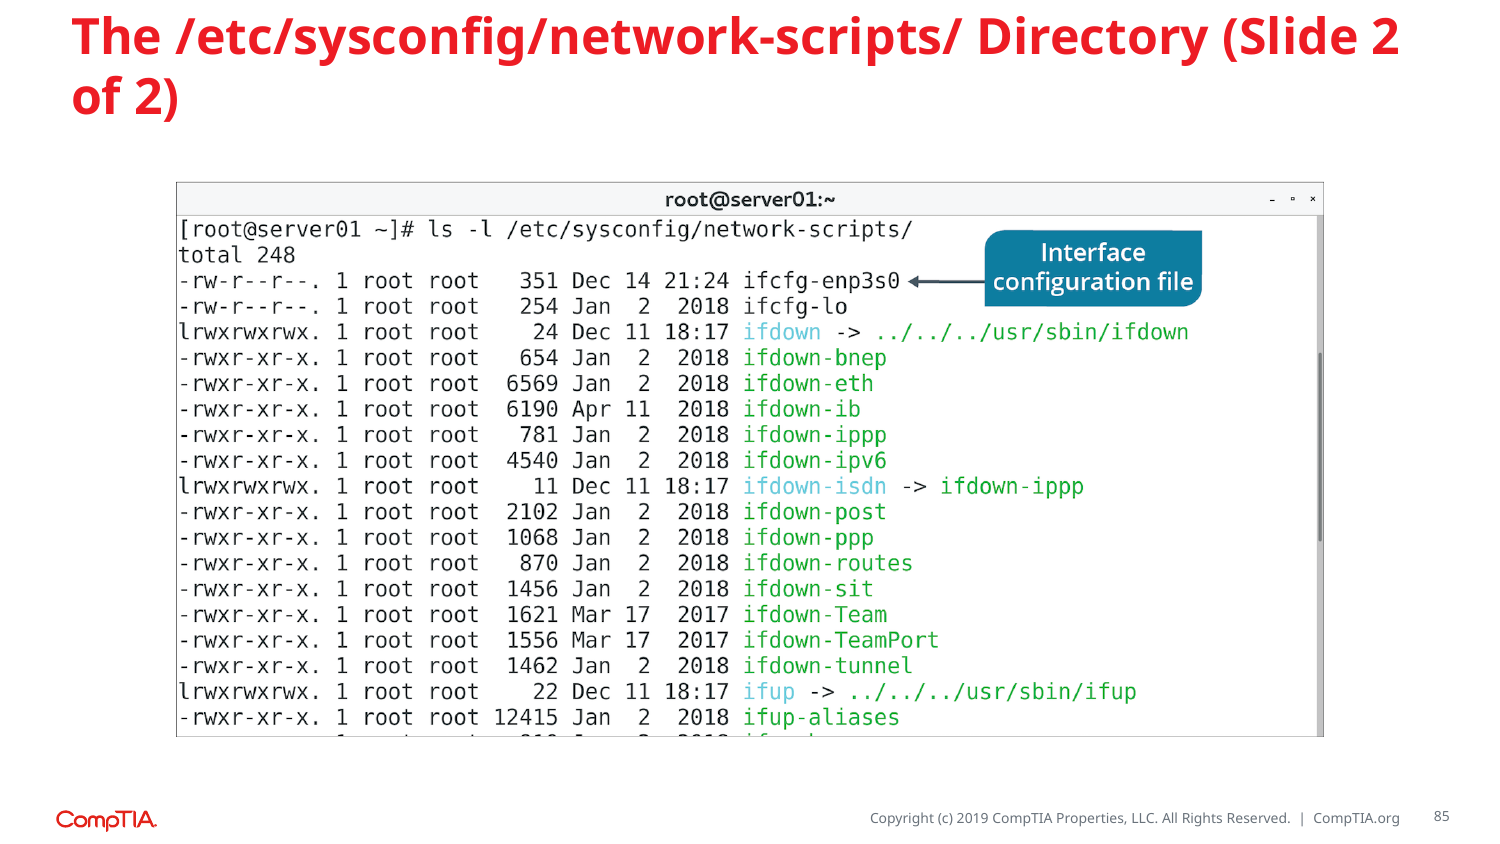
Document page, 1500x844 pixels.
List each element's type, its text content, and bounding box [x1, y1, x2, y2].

slide_number 85 [1407, 800, 1450, 835]
picture [176, 181, 1324, 738]
title The /etc/sysconfig/network-scripts/ Directory (Slide 2 of 2) [56, 12, 1444, 117]
